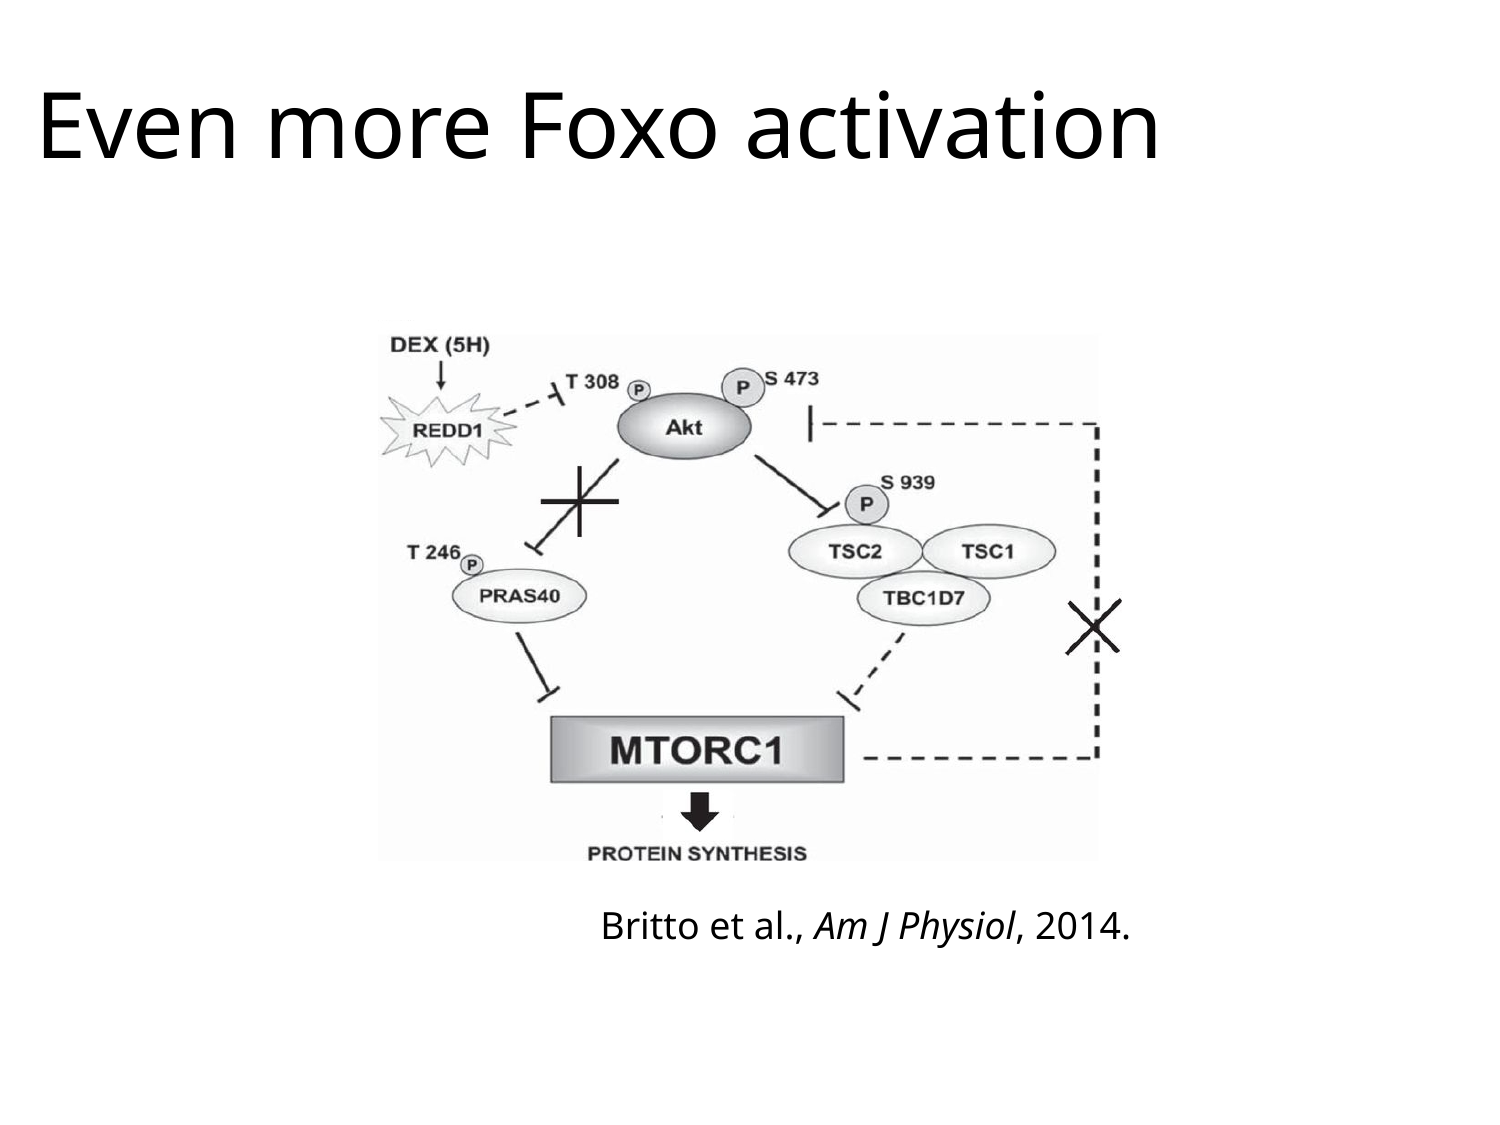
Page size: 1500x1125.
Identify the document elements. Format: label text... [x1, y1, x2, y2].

title Even more Foxo activation [20, 19, 1480, 238]
picture [378, 320, 1122, 861]
text_box Britto et al., Am J Physiol, 2014. [585, 894, 1146, 955]
